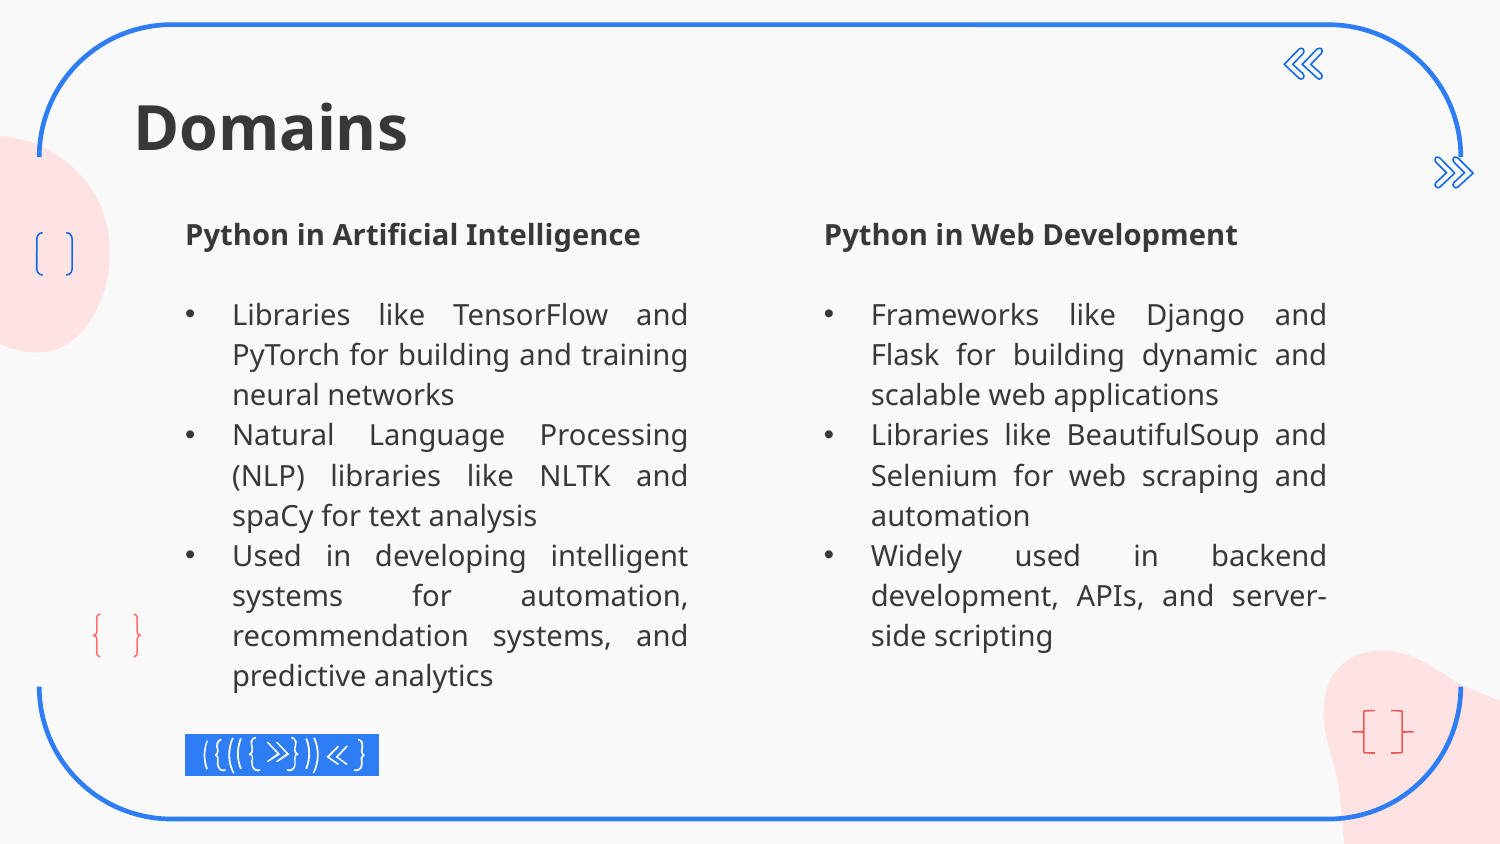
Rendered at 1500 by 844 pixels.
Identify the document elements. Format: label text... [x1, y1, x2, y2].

subtitle Python in Web Development Frameworks like Django and Flask for building dynamic and scalable web applications Libraries like BeautifulSoup and Selenium for web scraping and automation Widely used in backend development, APIs, and server-side scripting [808, 195, 1343, 517]
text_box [184, 733, 380, 777]
text_box [93, 614, 141, 657]
subtitle Python in Artificial Intelligence Libraries like TensorFlow and PyTorch for building and training neural networks Natural Language Processing (NLP) libraries like NLTK and spaCy for text analysis Used in developing intelligent systems for automation, recommendation systems, and predictive analytics [170, 195, 704, 517]
title Domains [118, 72, 1382, 167]
